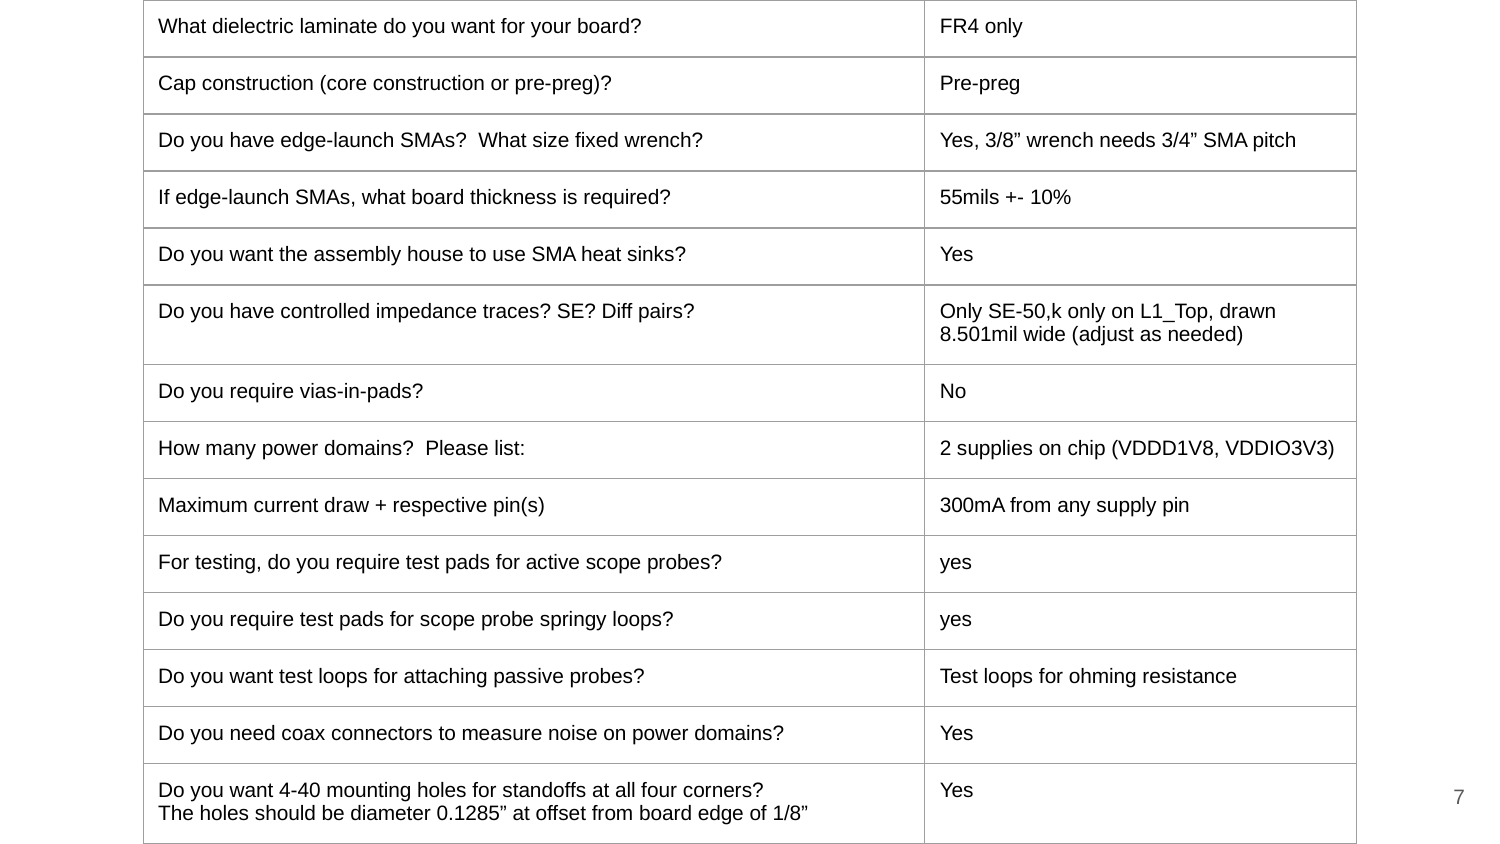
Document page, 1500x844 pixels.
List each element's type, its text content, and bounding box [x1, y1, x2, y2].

table_cell For testing, do you require test pads for active scope probes? [144, 536, 924, 592]
slide_number 7 [1389, 764, 1480, 830]
table_cell Do you require vias-in-pads? [144, 365, 924, 421]
table_cell Do you want test loops for attaching passive probes? [144, 650, 924, 706]
table_cell Maximum current draw + respective pin(s) [144, 479, 924, 535]
table_cell Yes, 3/8” wrench needs 3/4” SMA pitch [925, 115, 1356, 170]
table_cell Pre-preg [925, 58, 1356, 113]
table_cell No [925, 365, 1356, 421]
table_cell Do you have edge-launch SMAs? What size fixed wrench? [144, 115, 924, 170]
table_cell If edge-launch SMAs, what board thickness is required? [144, 172, 924, 227]
table_cell Do you require test pads for scope probe springy loops? [144, 593, 924, 649]
table_cell 2 supplies on chip (VDDD1V8, VDDIO3V3) [925, 422, 1356, 478]
table_cell Do you have controlled impedance traces? SE? Diff pairs? [144, 286, 924, 364]
table_cell 55mils +- 10% [925, 172, 1356, 227]
table_cell Cap construction (core construction or pre-preg)? [144, 58, 924, 113]
table_cell Do you want 4-40 mounting holes for standoffs at all four corners? The holes should be diameter 0.1285” at offset from board edge of 1/8” [144, 764, 924, 843]
table_header FR4 only [925, 1, 1356, 56]
table_cell yes [925, 593, 1356, 649]
table_header What dielectric laminate do you want for your board? [144, 1, 924, 56]
table_cell Do you need coax connectors to measure noise on power domains? [144, 707, 924, 763]
table_cell How many power domains? Please list: [144, 422, 924, 478]
table_cell 300mA from any supply pin [925, 479, 1356, 535]
table_cell Yes [925, 764, 1356, 843]
table_cell Only SE-50,k only on L1_Top, drawn 8.501mil wide (adjust as needed) [925, 286, 1356, 364]
table_cell Test loops for ohming resistance [925, 650, 1356, 706]
table_cell Do you want the assembly house to use SMA heat sinks? [144, 229, 924, 284]
table_cell yes [925, 536, 1356, 592]
table_cell Yes [925, 707, 1356, 763]
table_cell Yes [925, 229, 1356, 284]
